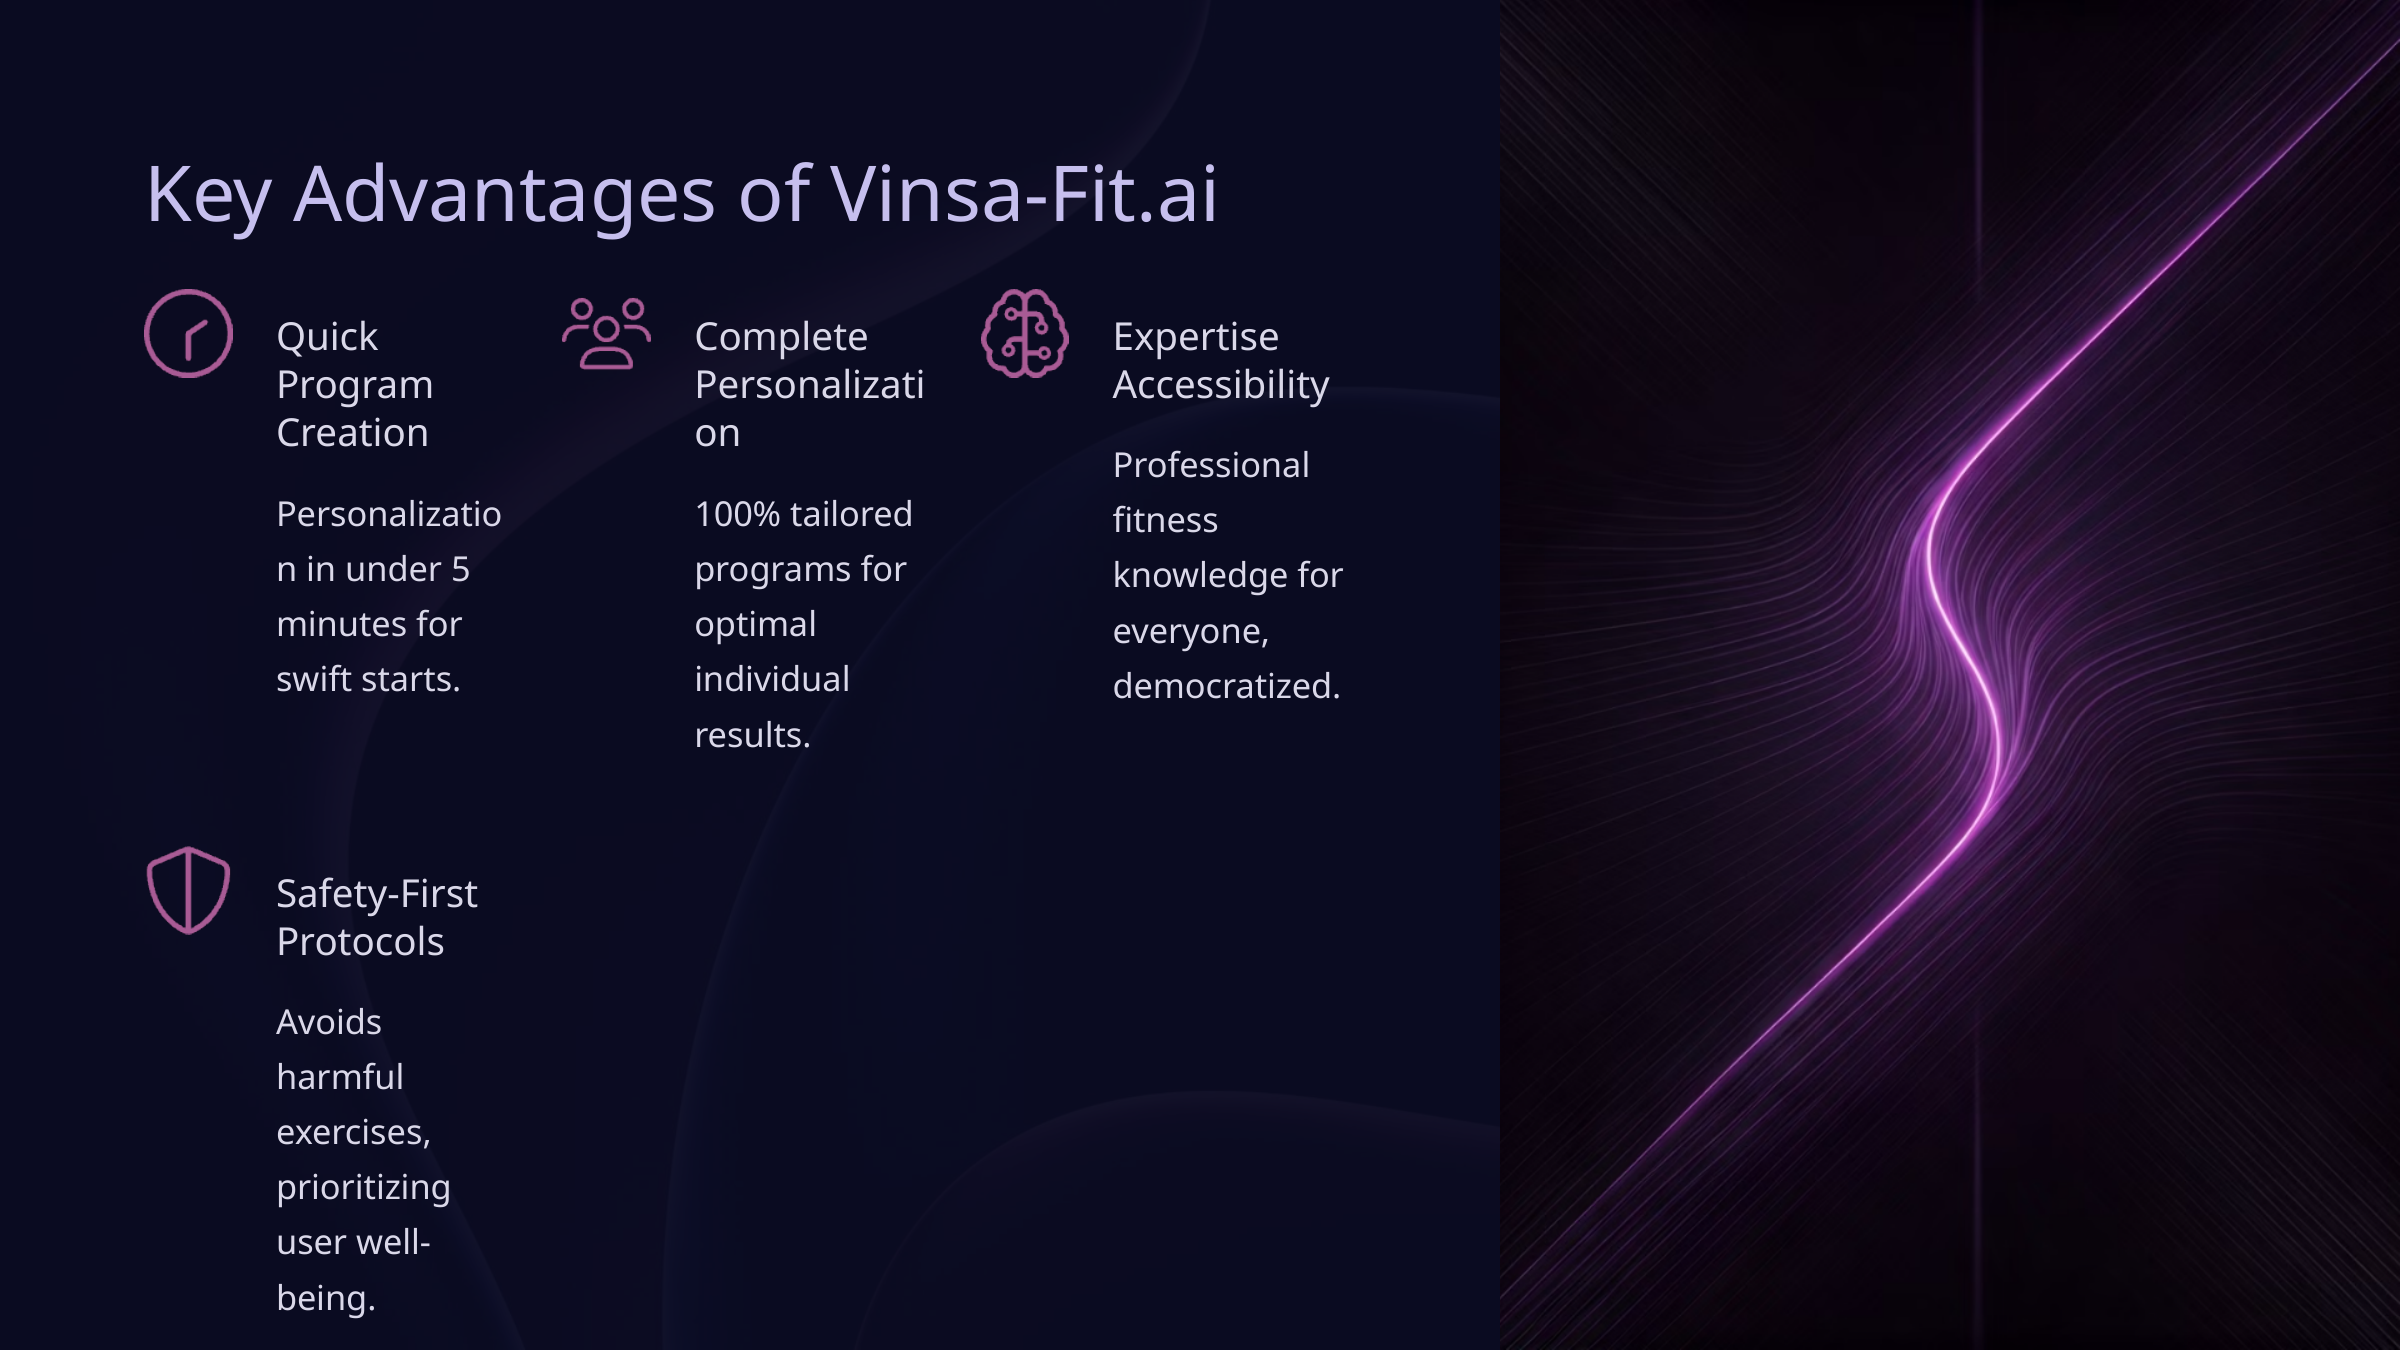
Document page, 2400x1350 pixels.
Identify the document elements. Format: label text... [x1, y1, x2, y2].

text_box Personalization in under 5 minutes for swift starts. [276, 477, 519, 703]
picture [144, 289, 233, 378]
text_box Avoids harmful exercises, prioritizing user well-being. [276, 985, 519, 1211]
text_box Professional fitness knowledge for everyone, democratized. [1112, 429, 1356, 710]
picture [1499, 0, 2400, 1350]
text_box Quick Program Creation [276, 310, 519, 457]
picture [562, 289, 651, 378]
picture [144, 846, 233, 935]
picture [980, 289, 1069, 378]
text_box 100% tailored programs for optimal individual results. [694, 477, 938, 759]
text_box Safety-First Protocols [276, 867, 519, 965]
text_box Complete Personalization [694, 310, 938, 457]
text_box Key Advantages of Vinsa-Fit.ai [144, 139, 1312, 238]
text_box Expertise Accessibility [1112, 310, 1356, 409]
